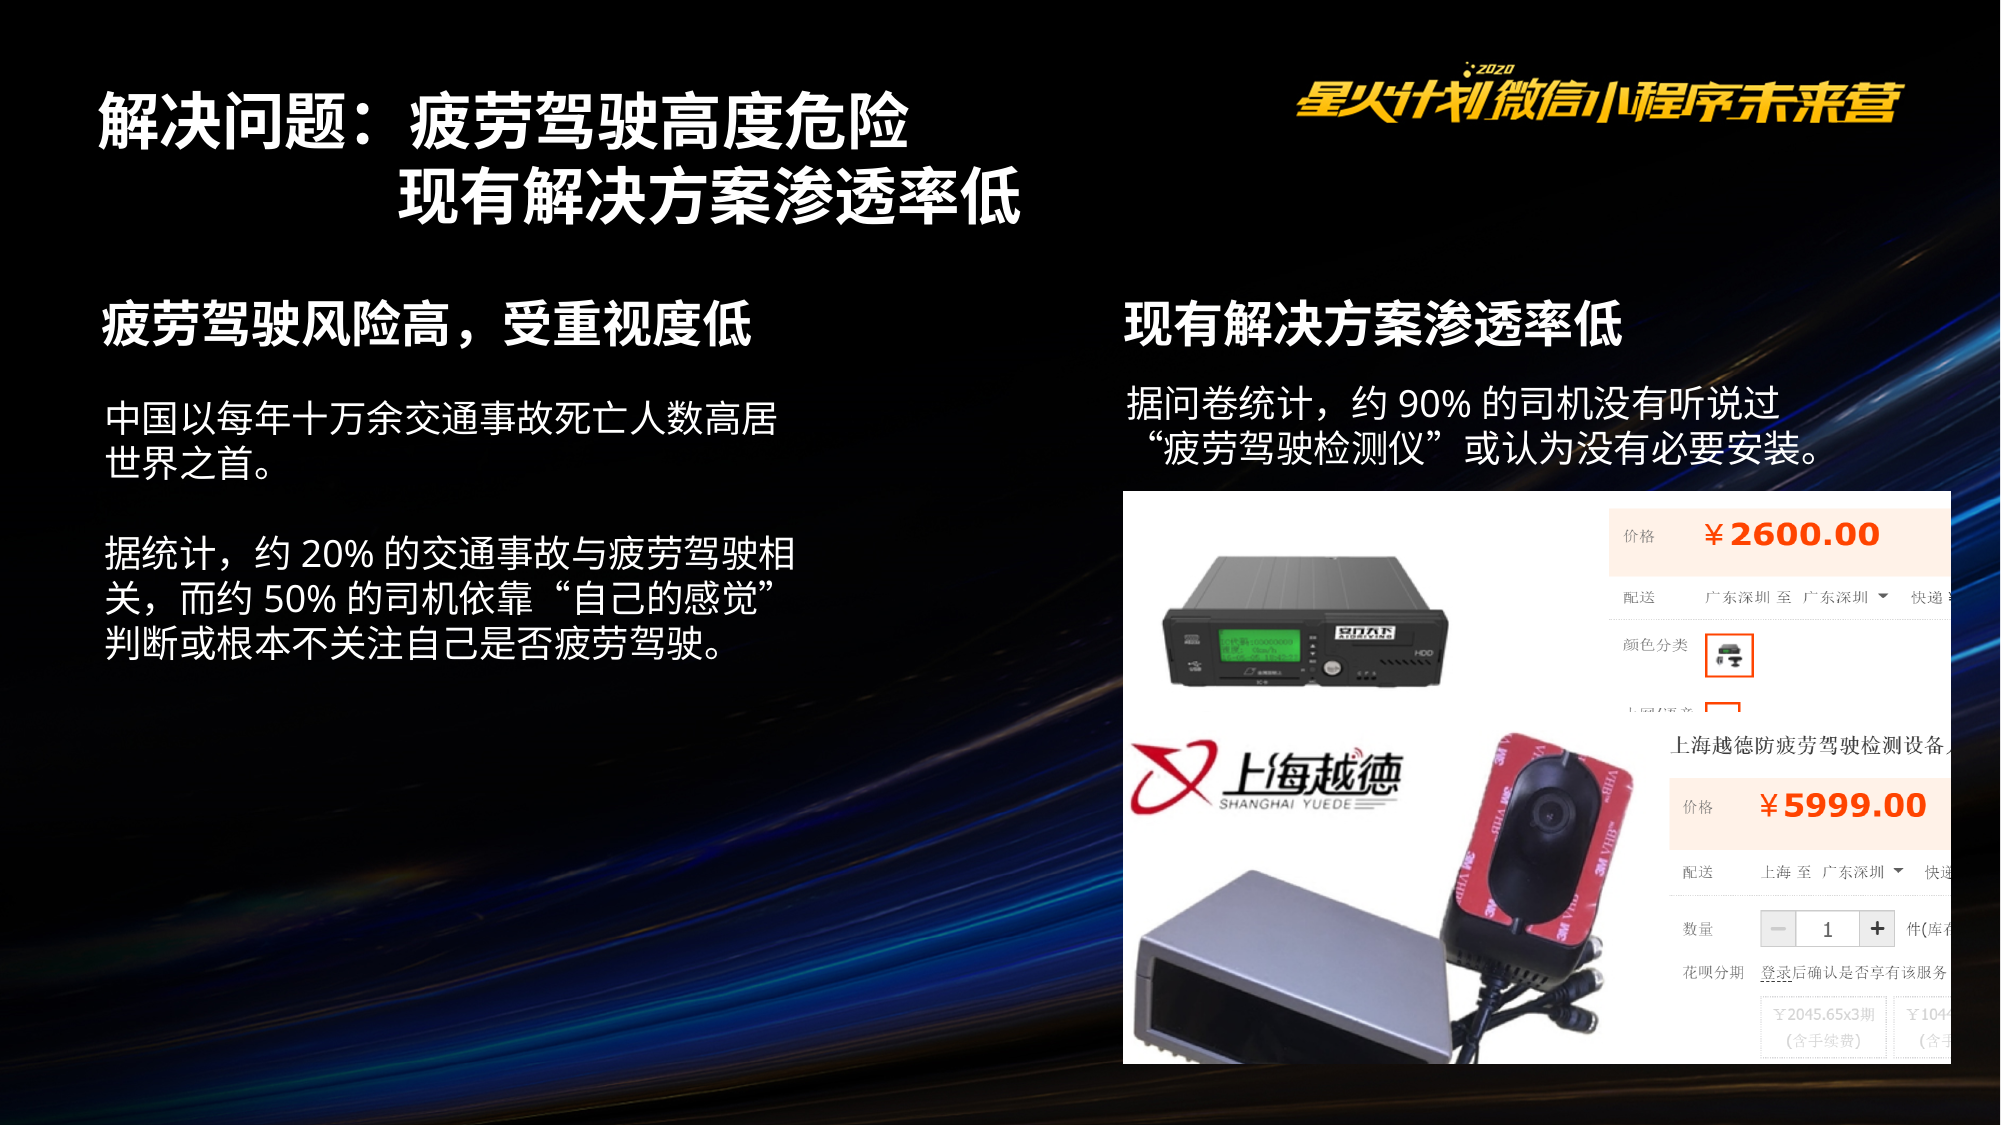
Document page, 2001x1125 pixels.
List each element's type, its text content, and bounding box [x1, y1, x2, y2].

text_box 疲劳驾驶风险高，受重视度低 [87, 284, 767, 360]
text_box 据问卷统计，约90%的司机没有听说过“疲劳驾驶检测仪”或认为没有必要安装。 [1111, 372, 1823, 477]
text_box 现有解决方案渗透率低 [1108, 284, 1639, 360]
picture [0, 0, 2001, 1125]
text_box 中国以每年十万余交通事故死亡人数高居世界之首。 据统计，约20%的交通事故与疲劳驾驶相关，而约50%的司机依靠“自己的感觉”判断或根本不关注自己是否疲劳驾驶。 [89, 387, 827, 672]
text_box 解决问题：疲劳驾驶高度危险 现有解决方案渗透率低 [83, 75, 1850, 239]
